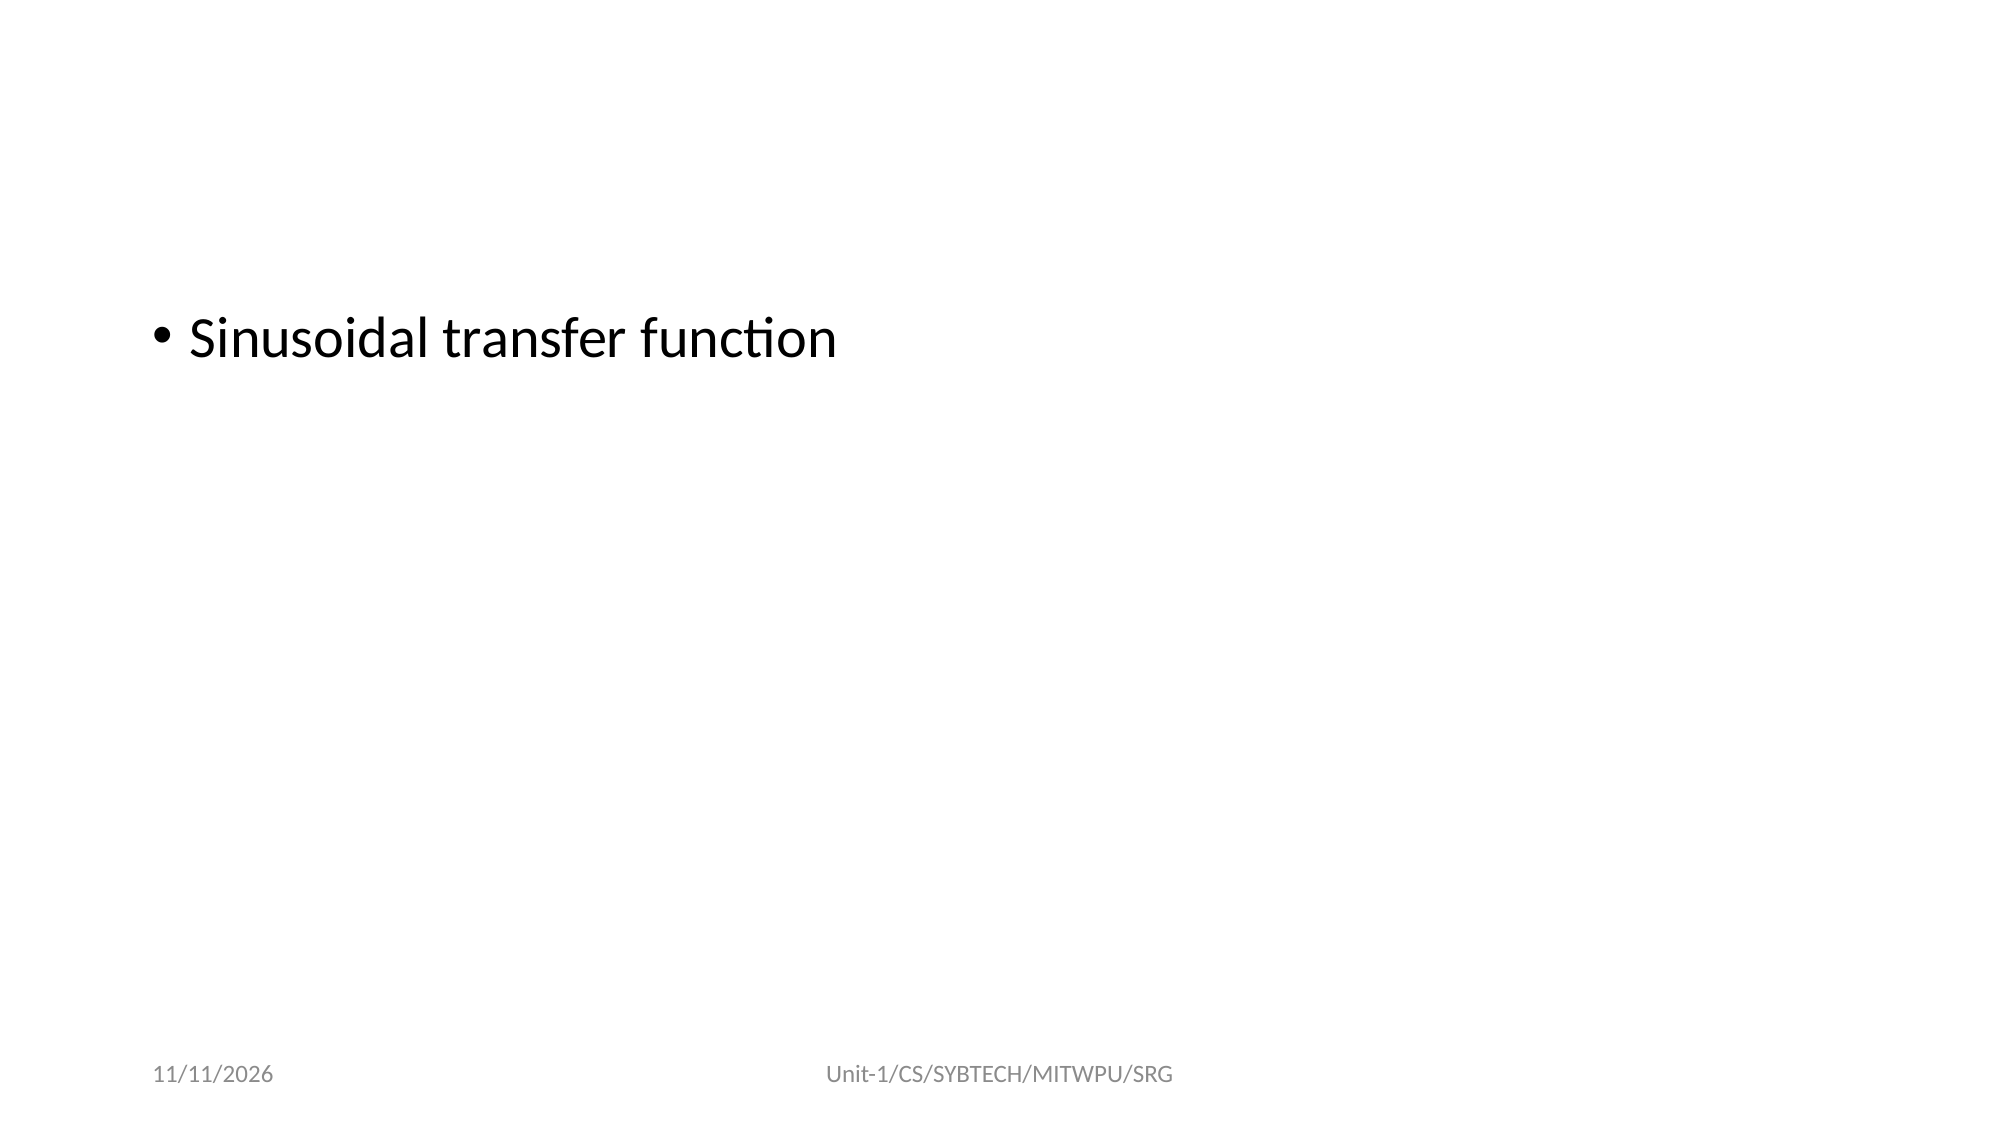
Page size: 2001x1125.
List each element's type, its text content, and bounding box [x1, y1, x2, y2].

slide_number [137, 1042, 588, 1103]
footer Unit-1/CS/SYBTECH/MITWPU/SRG [662, 1042, 1338, 1103]
list Sinusoidal transfer function [137, 299, 1863, 1014]
